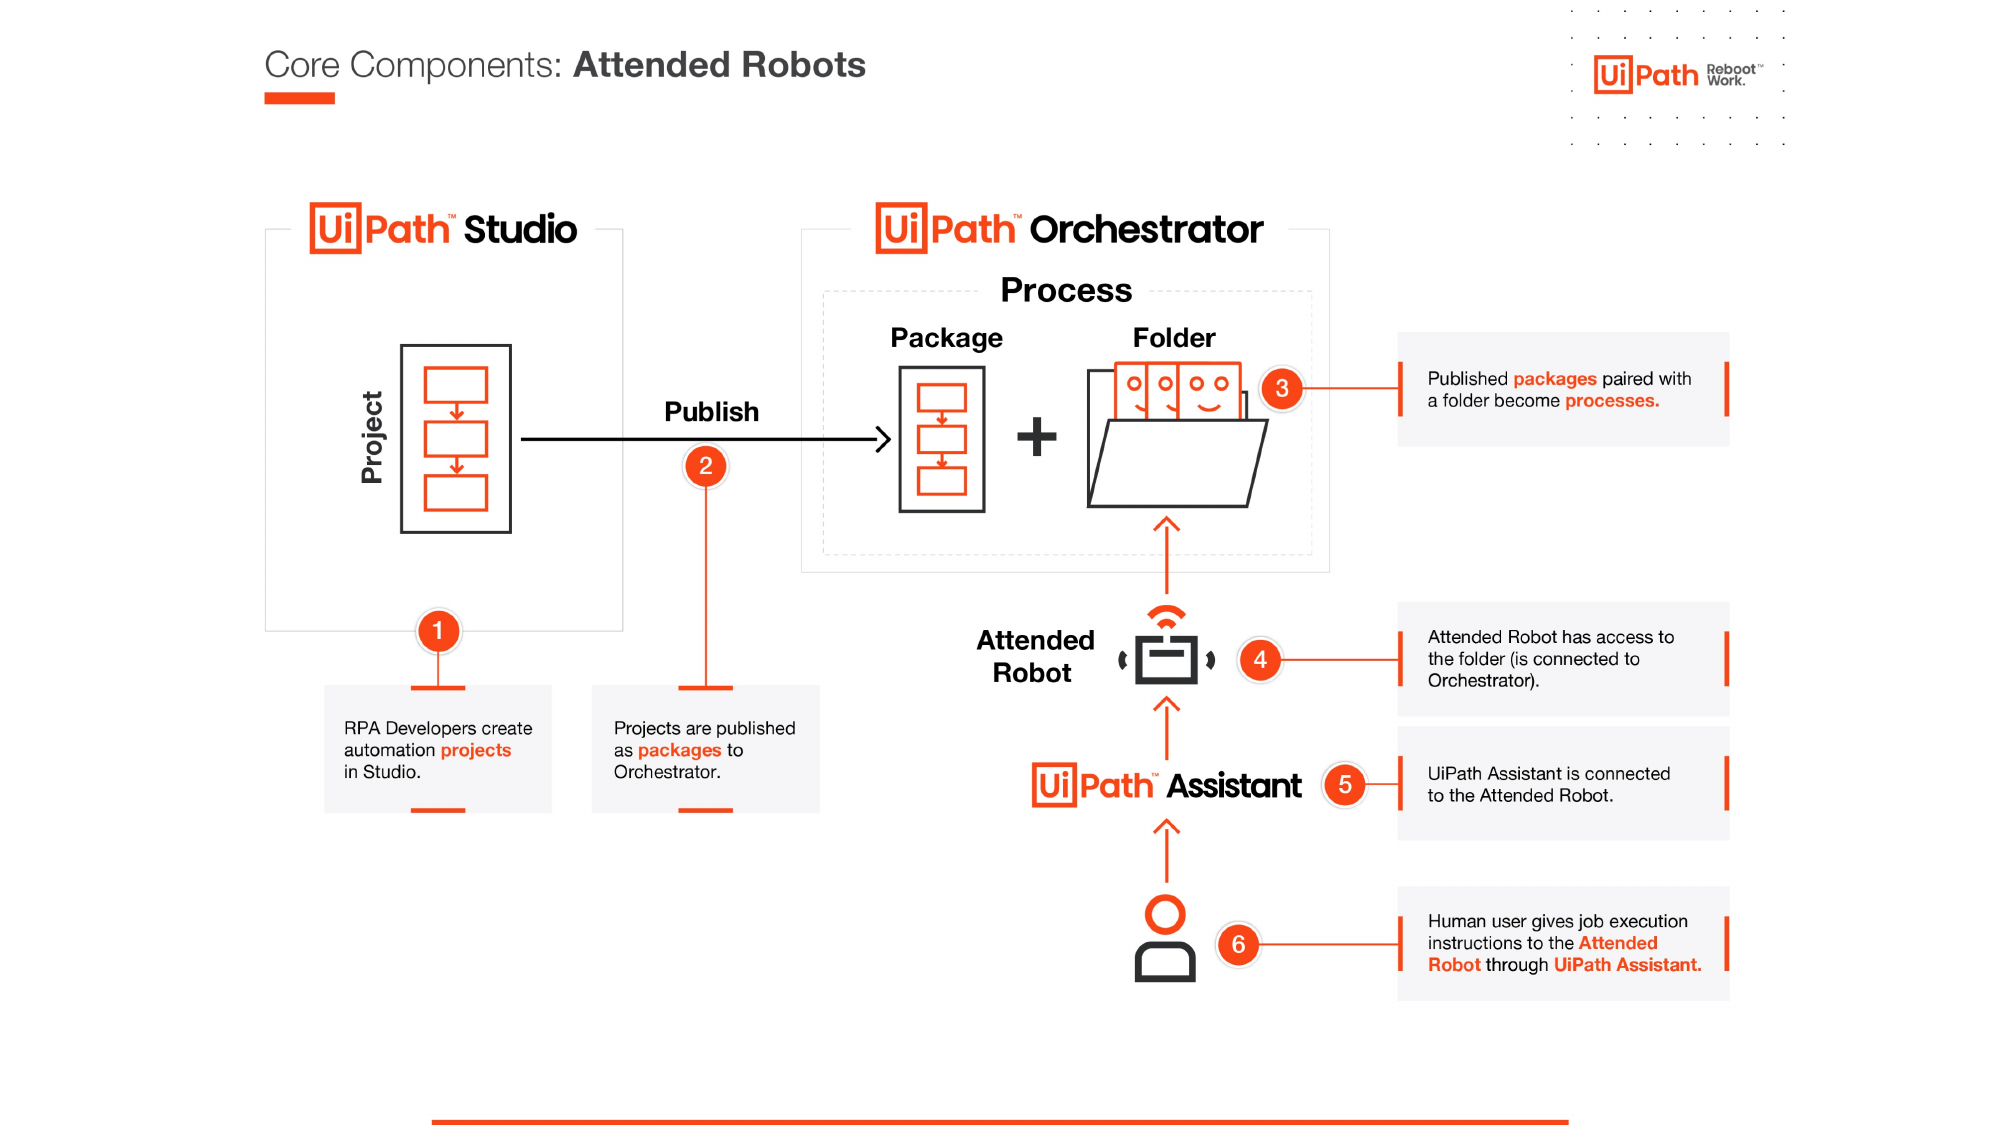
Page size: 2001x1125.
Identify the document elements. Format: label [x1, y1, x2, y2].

picture [204, 0, 1796, 1125]
